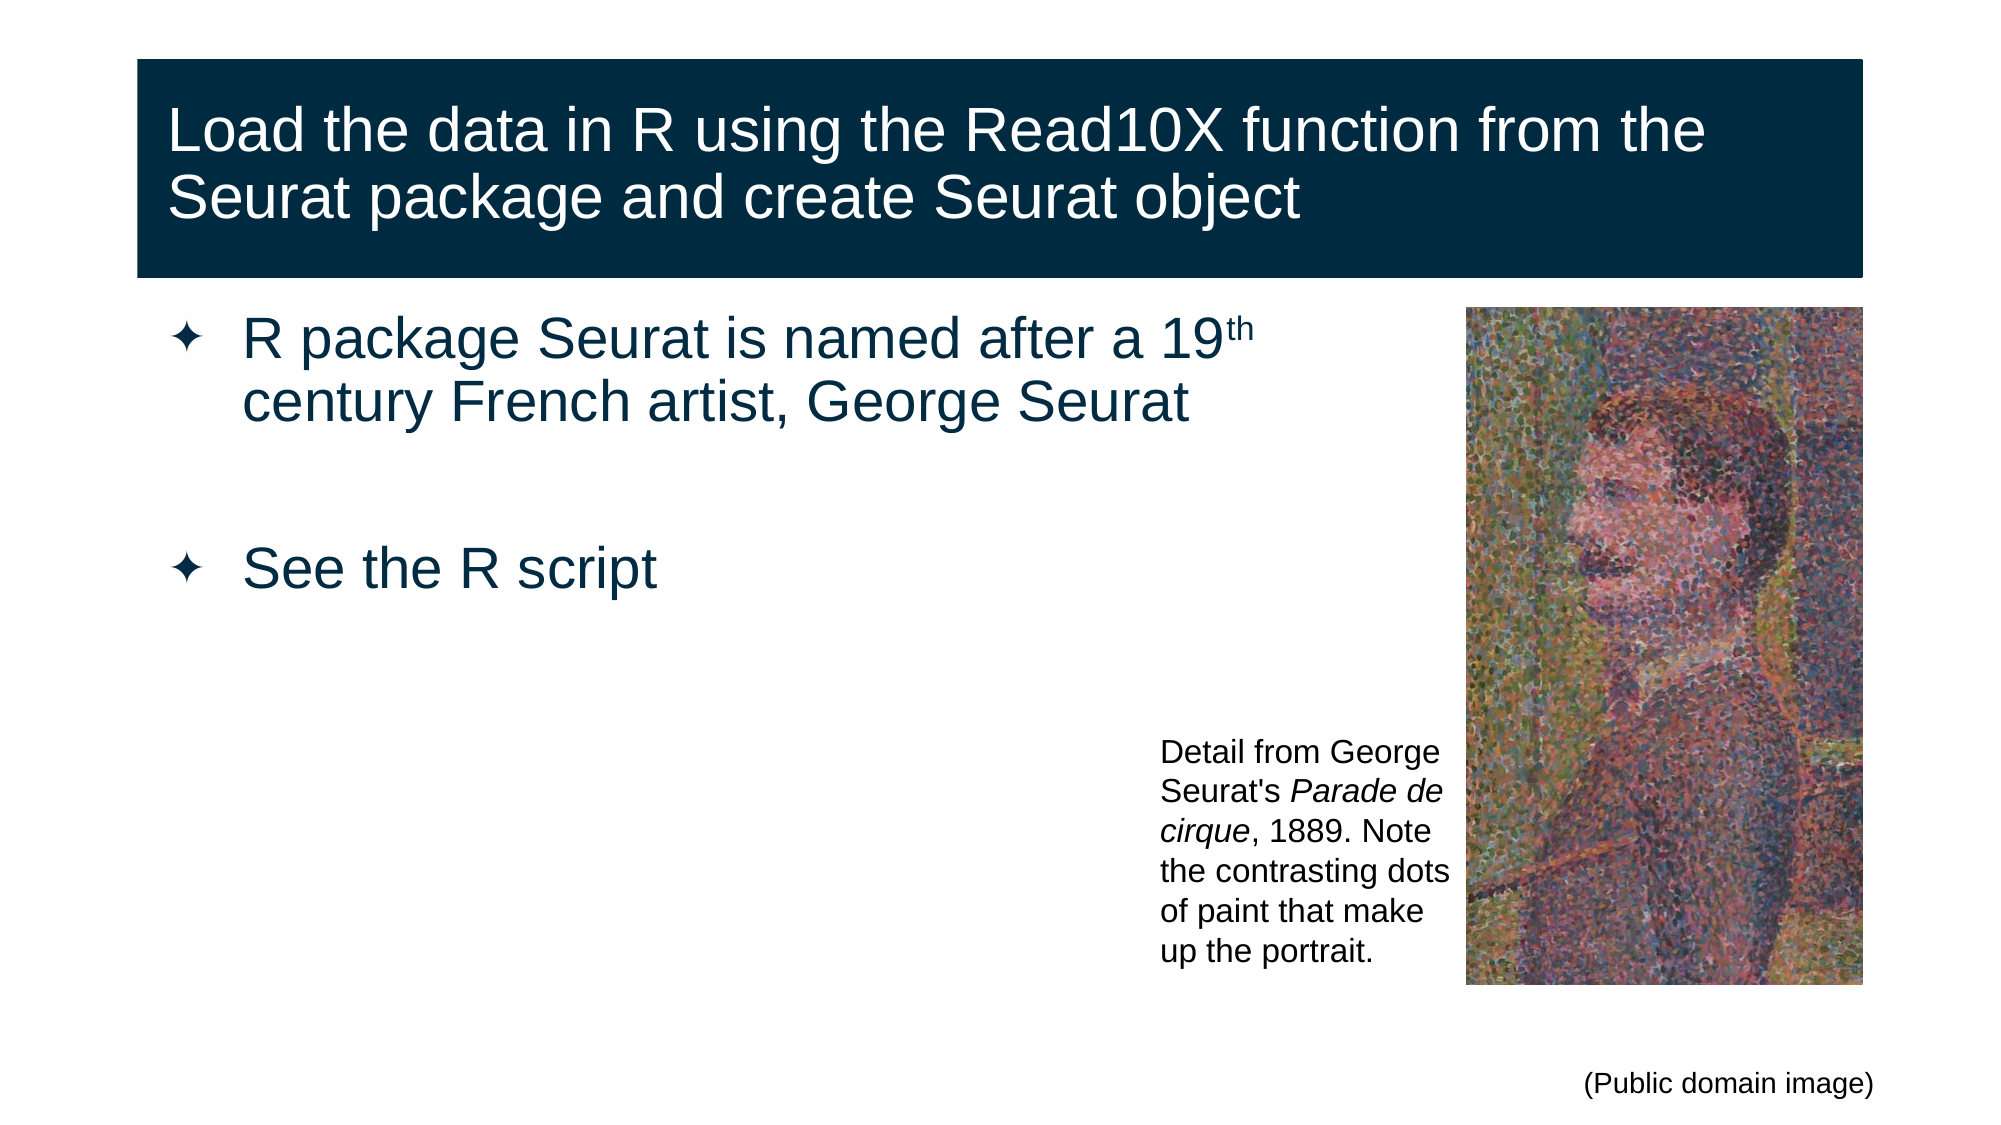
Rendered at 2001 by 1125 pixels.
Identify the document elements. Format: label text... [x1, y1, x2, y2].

title Load the data in R using the Read10X function from the Seurat package and create Seurat object [137, 59, 1863, 278]
text_box (Public domain image) [1568, 1061, 1887, 1102]
text_box Detail from George Seurat's Parade de cirque, 1889. Note the contrasting dots of paint that make up the portrait. [1145, 714, 1466, 985]
picture [1466, 307, 1863, 985]
list R package Seurat is named after a 19th century French artist, George Seurat See the R script [137, 307, 1293, 774]
